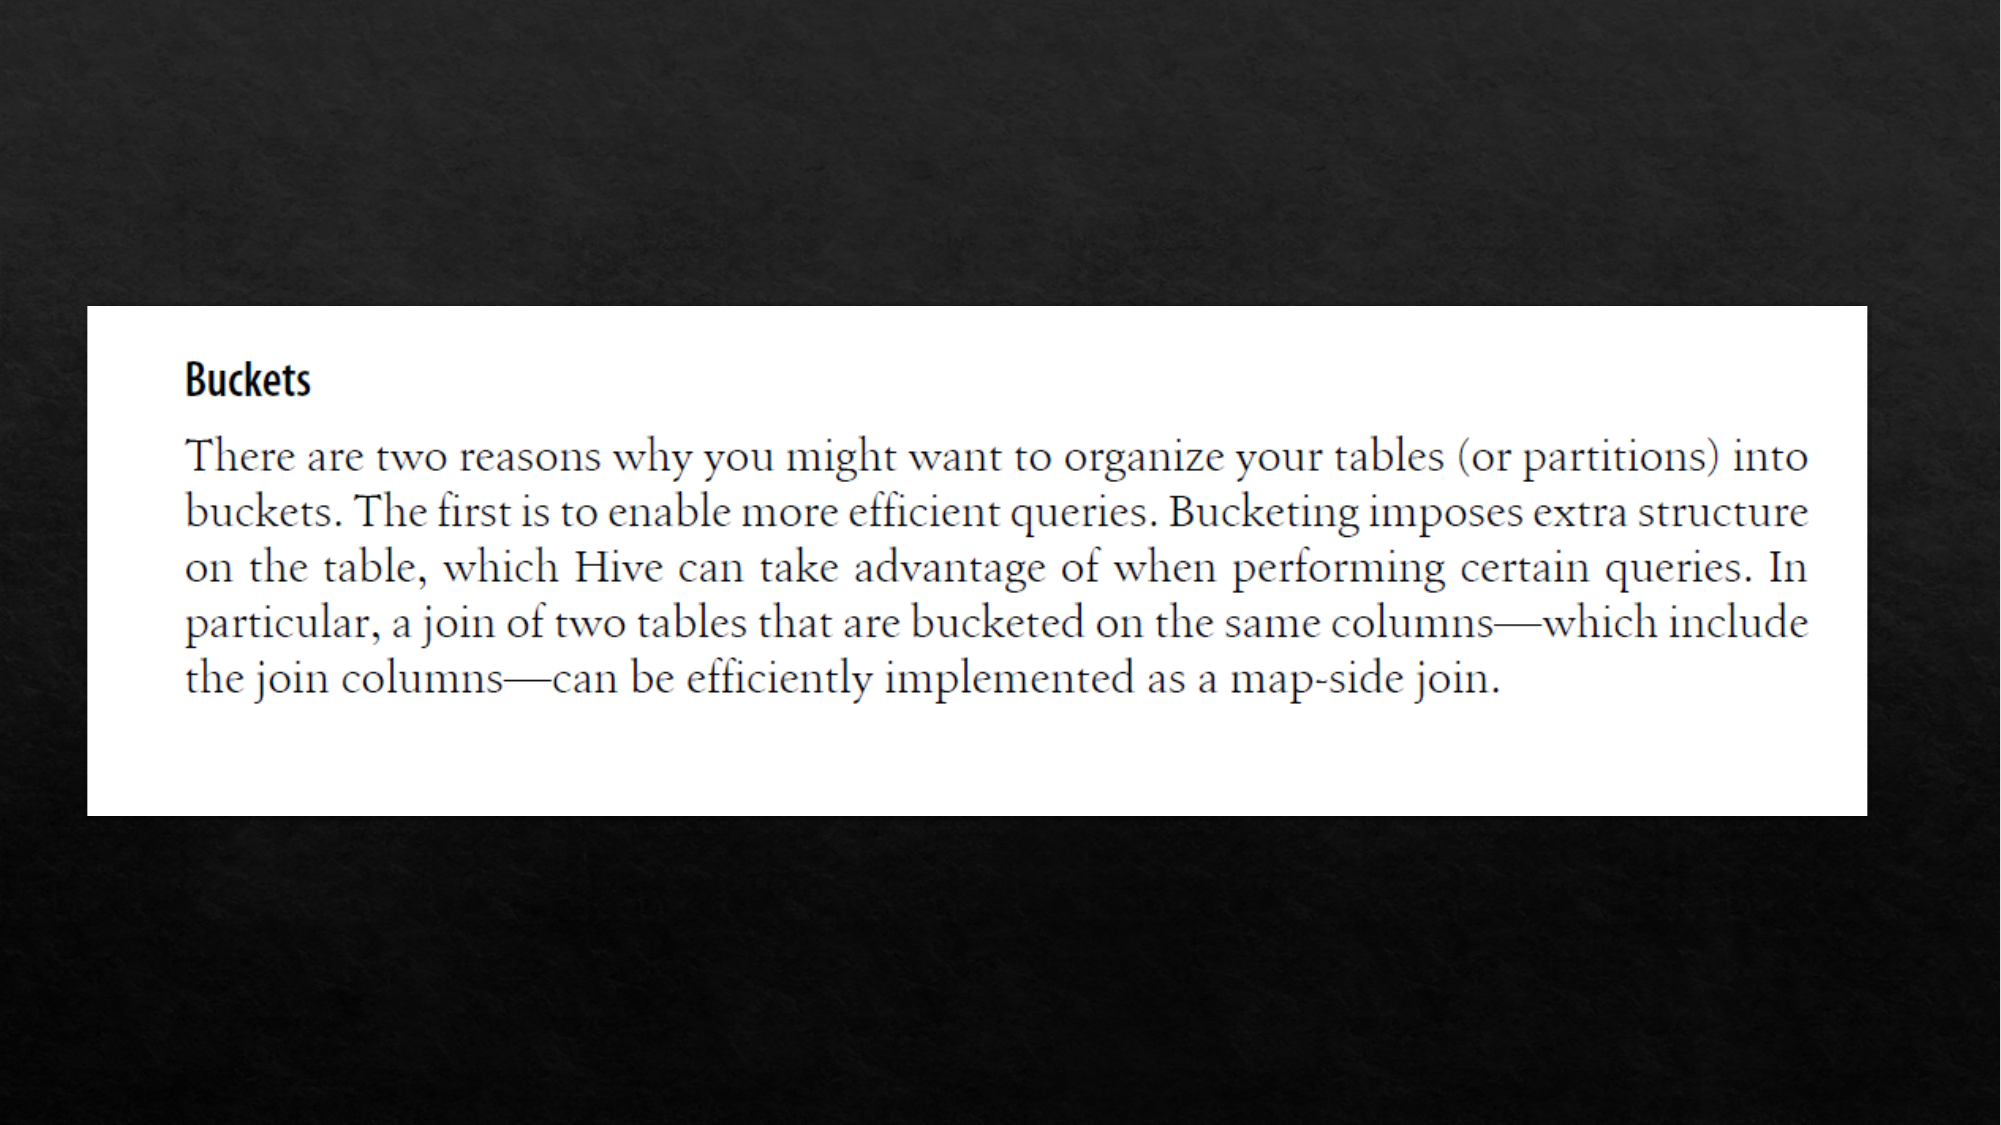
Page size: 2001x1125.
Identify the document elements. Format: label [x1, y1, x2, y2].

list [87, 305, 1868, 817]
